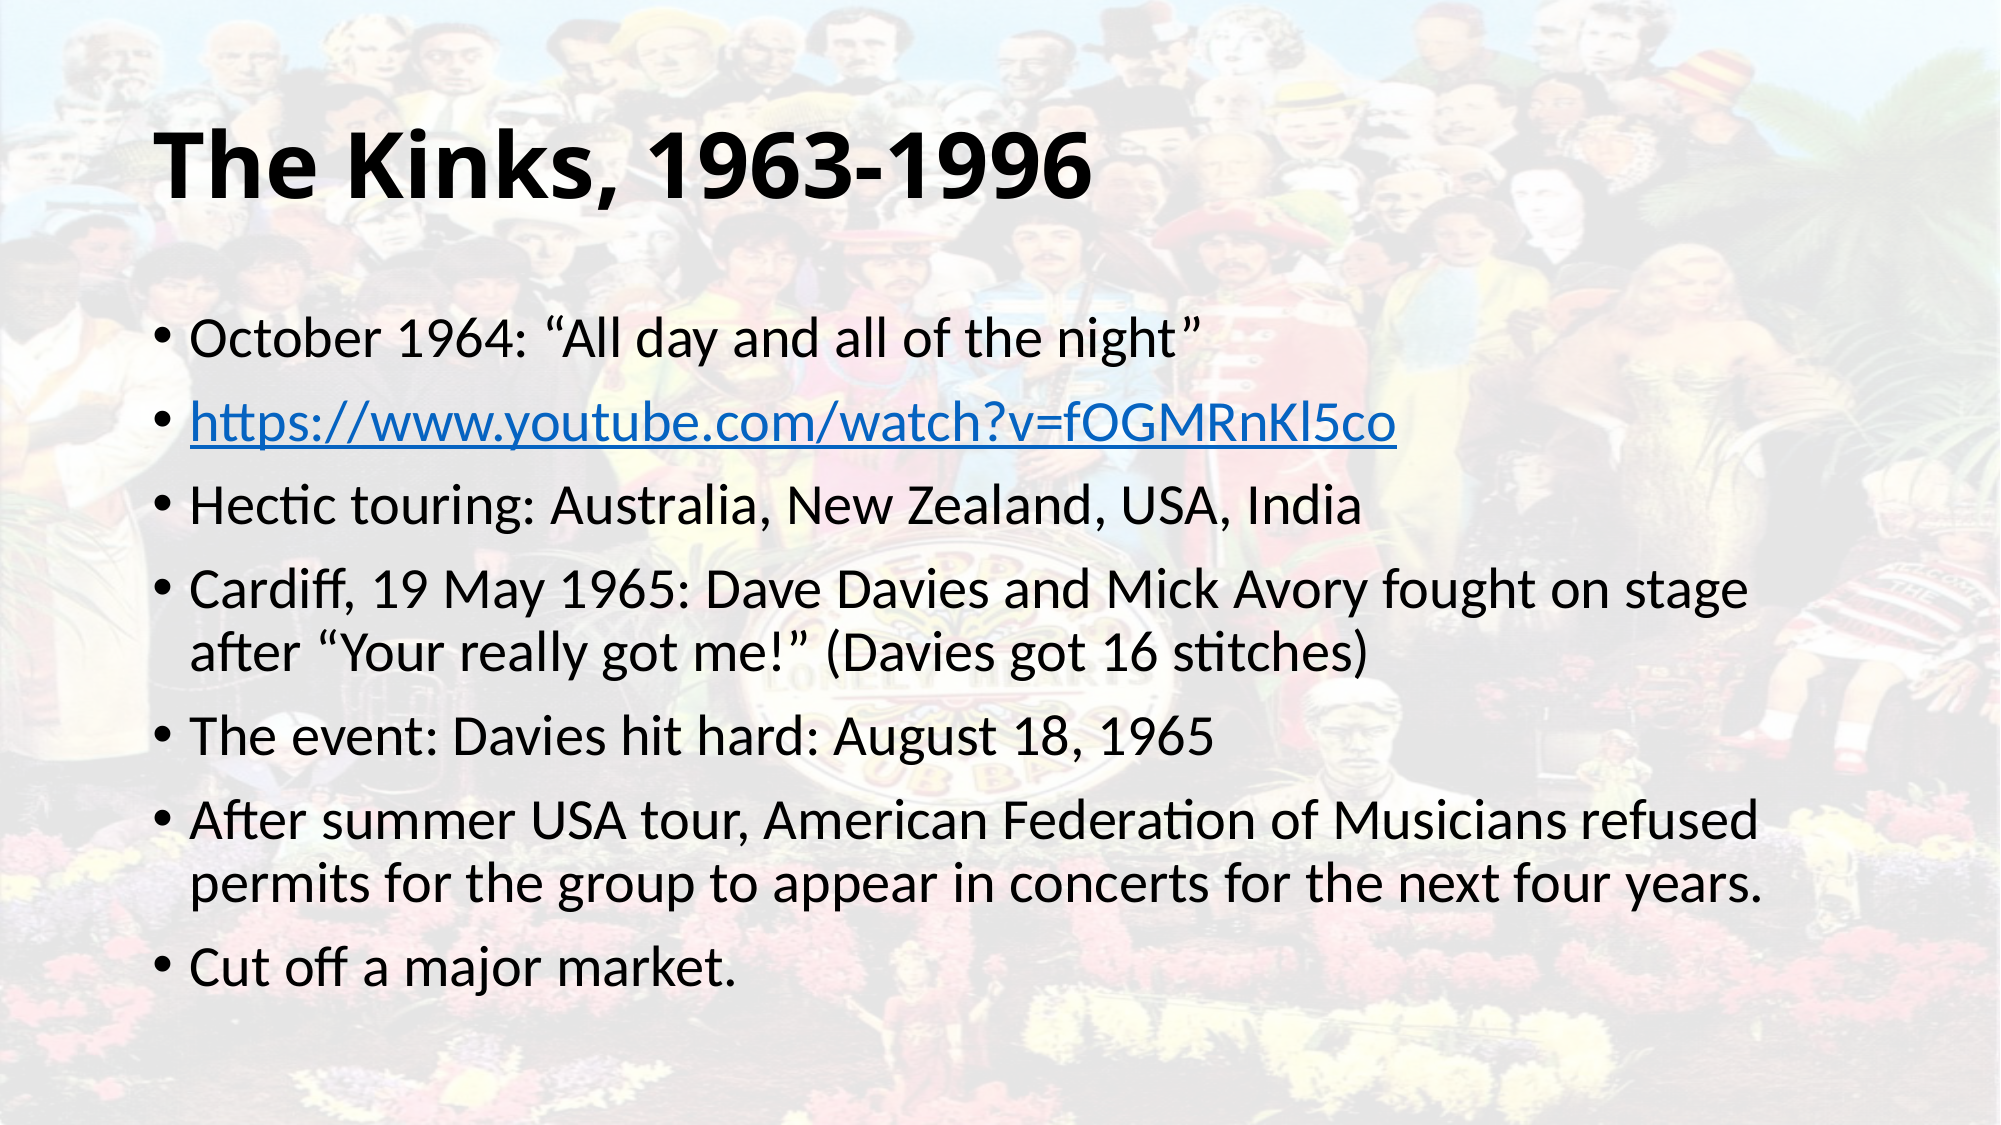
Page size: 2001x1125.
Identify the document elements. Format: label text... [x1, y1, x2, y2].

list October 1964: “All day and all of the night” https://www.youtube.com/watch?v=fOGMRnKl5co Hectic touring: Australia, New Zealand, USA, India Cardiff, 19 May 1965: Dave Davies and Mick Avory fought on stage after “Your really got me!” (Davies got 16 stitches) The event: Davies hit hard: August 18, 1965 After summer USA tour, American Federation of Musicians refused permits for the group to appear in concerts for the next four years. Cut off a major market. [137, 299, 1863, 1014]
title The Kinks, 1963-1996 [137, 59, 1863, 278]
